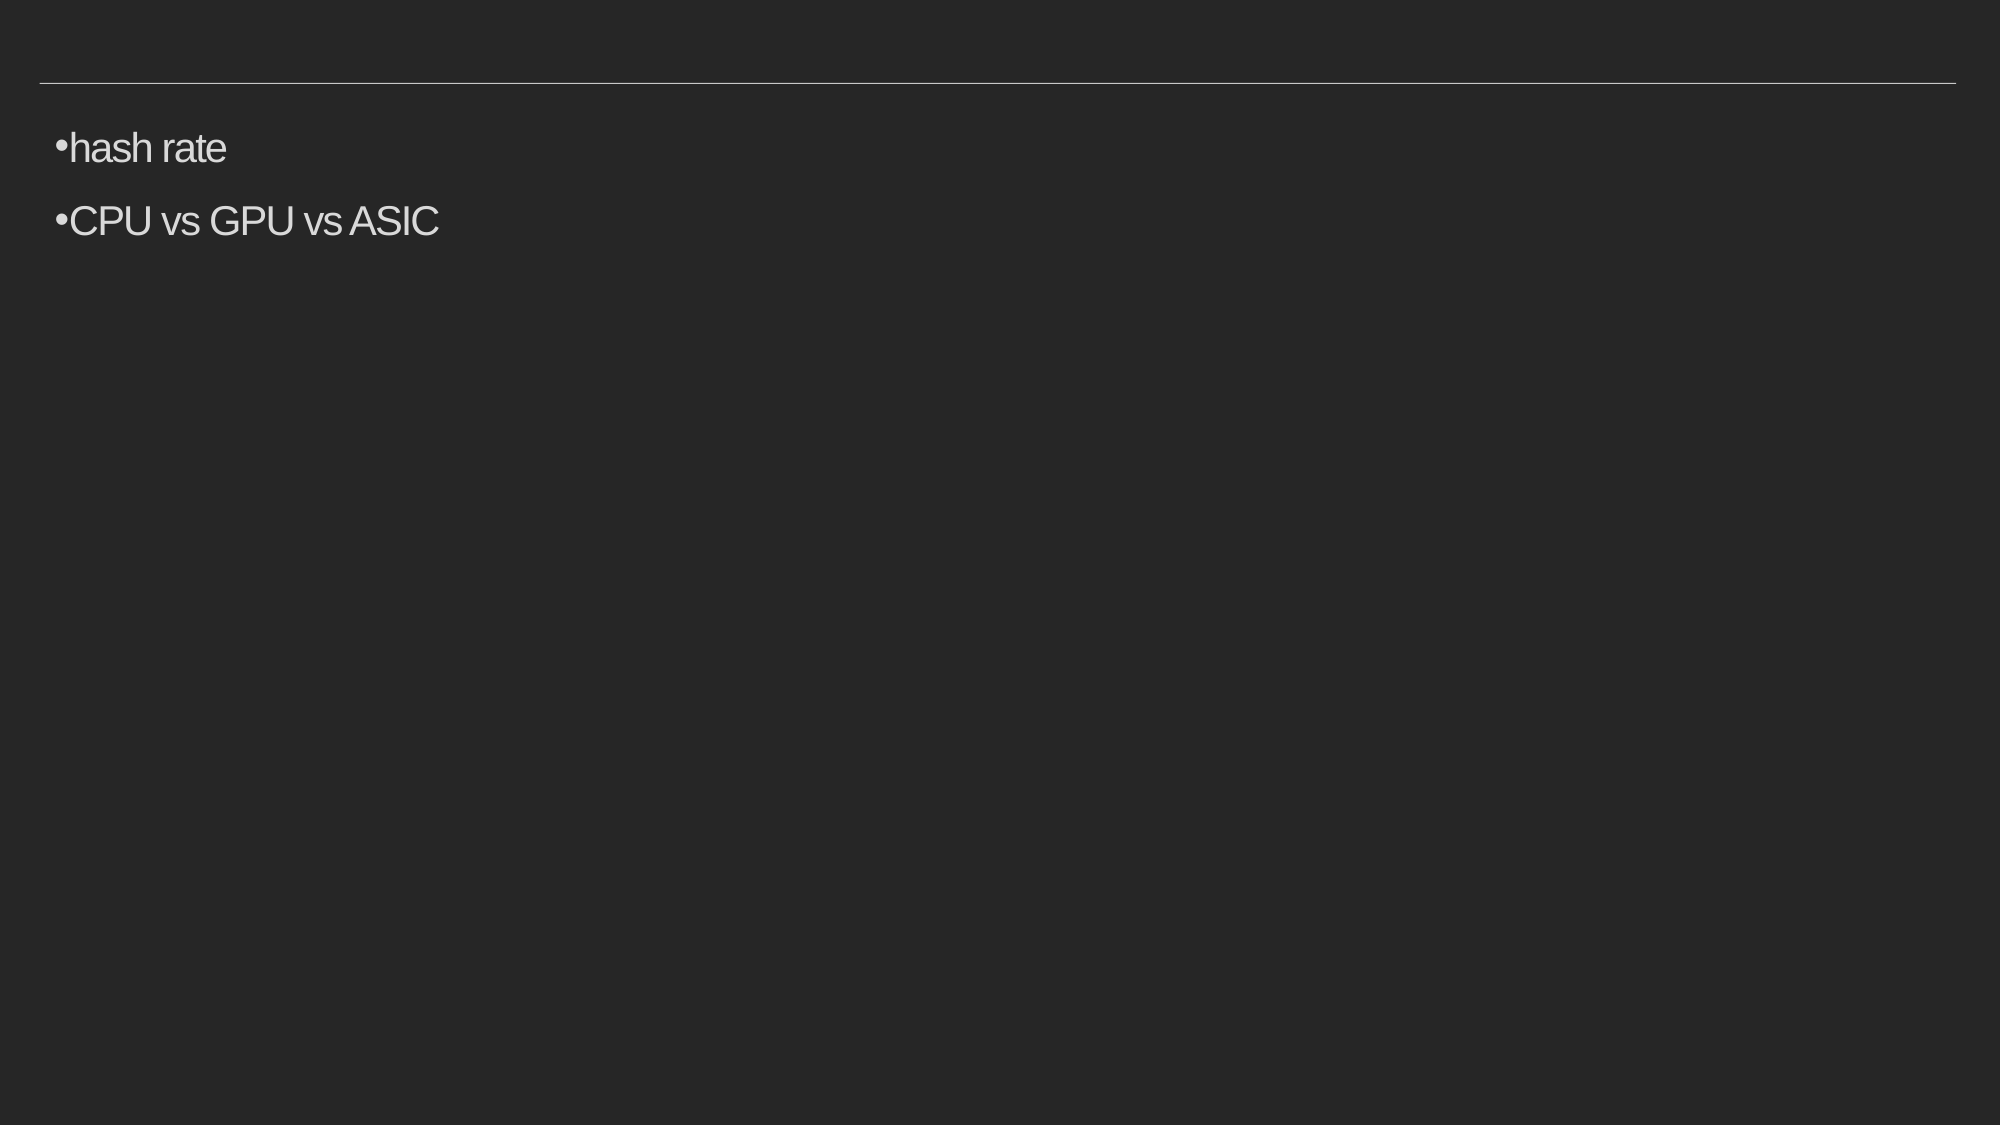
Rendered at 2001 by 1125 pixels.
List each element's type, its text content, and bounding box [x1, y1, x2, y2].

list hash rate CPU vs GPU vs ASIC [39, 110, 1957, 825]
